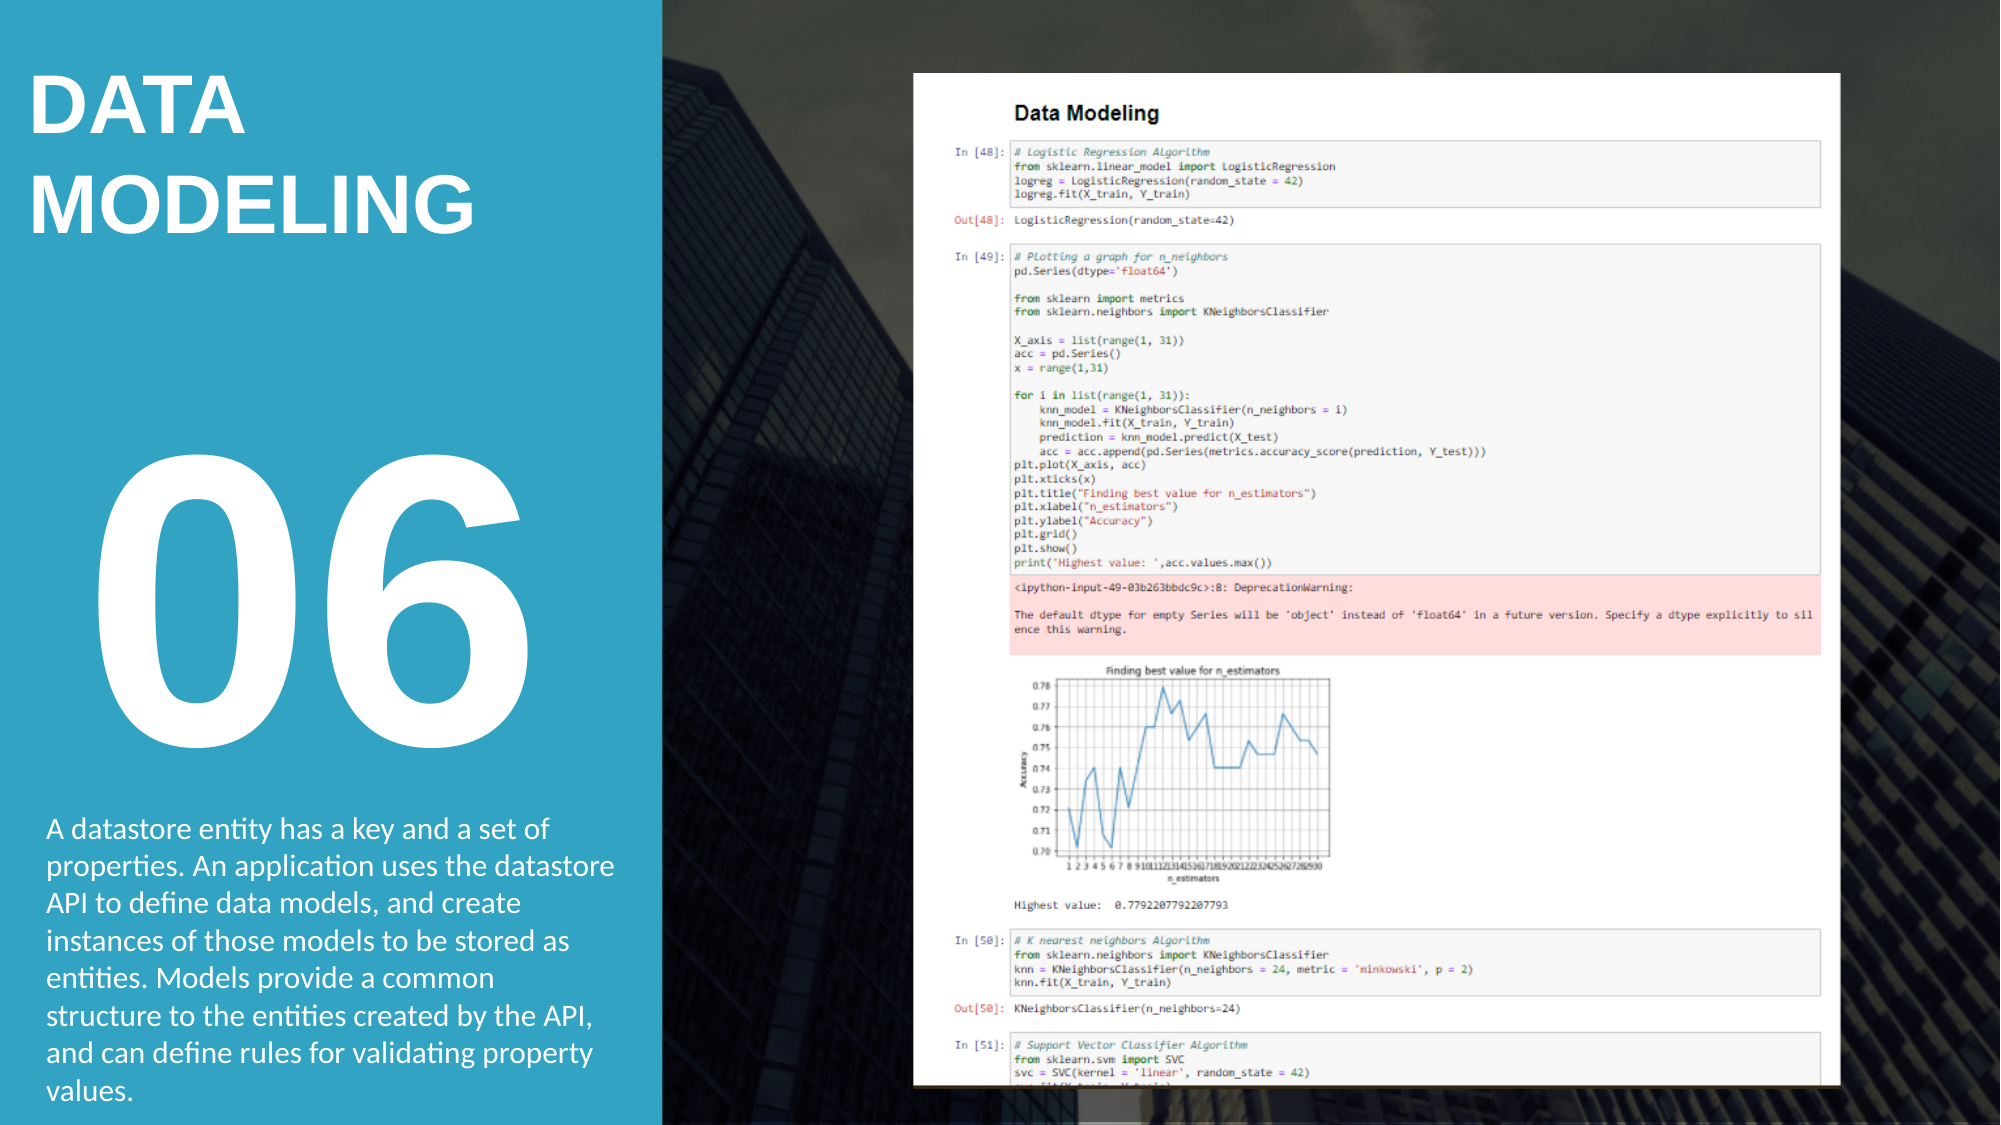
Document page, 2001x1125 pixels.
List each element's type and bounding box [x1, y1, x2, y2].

text_box [0, 0, 663, 1125]
picture [663, 0, 2000, 1125]
